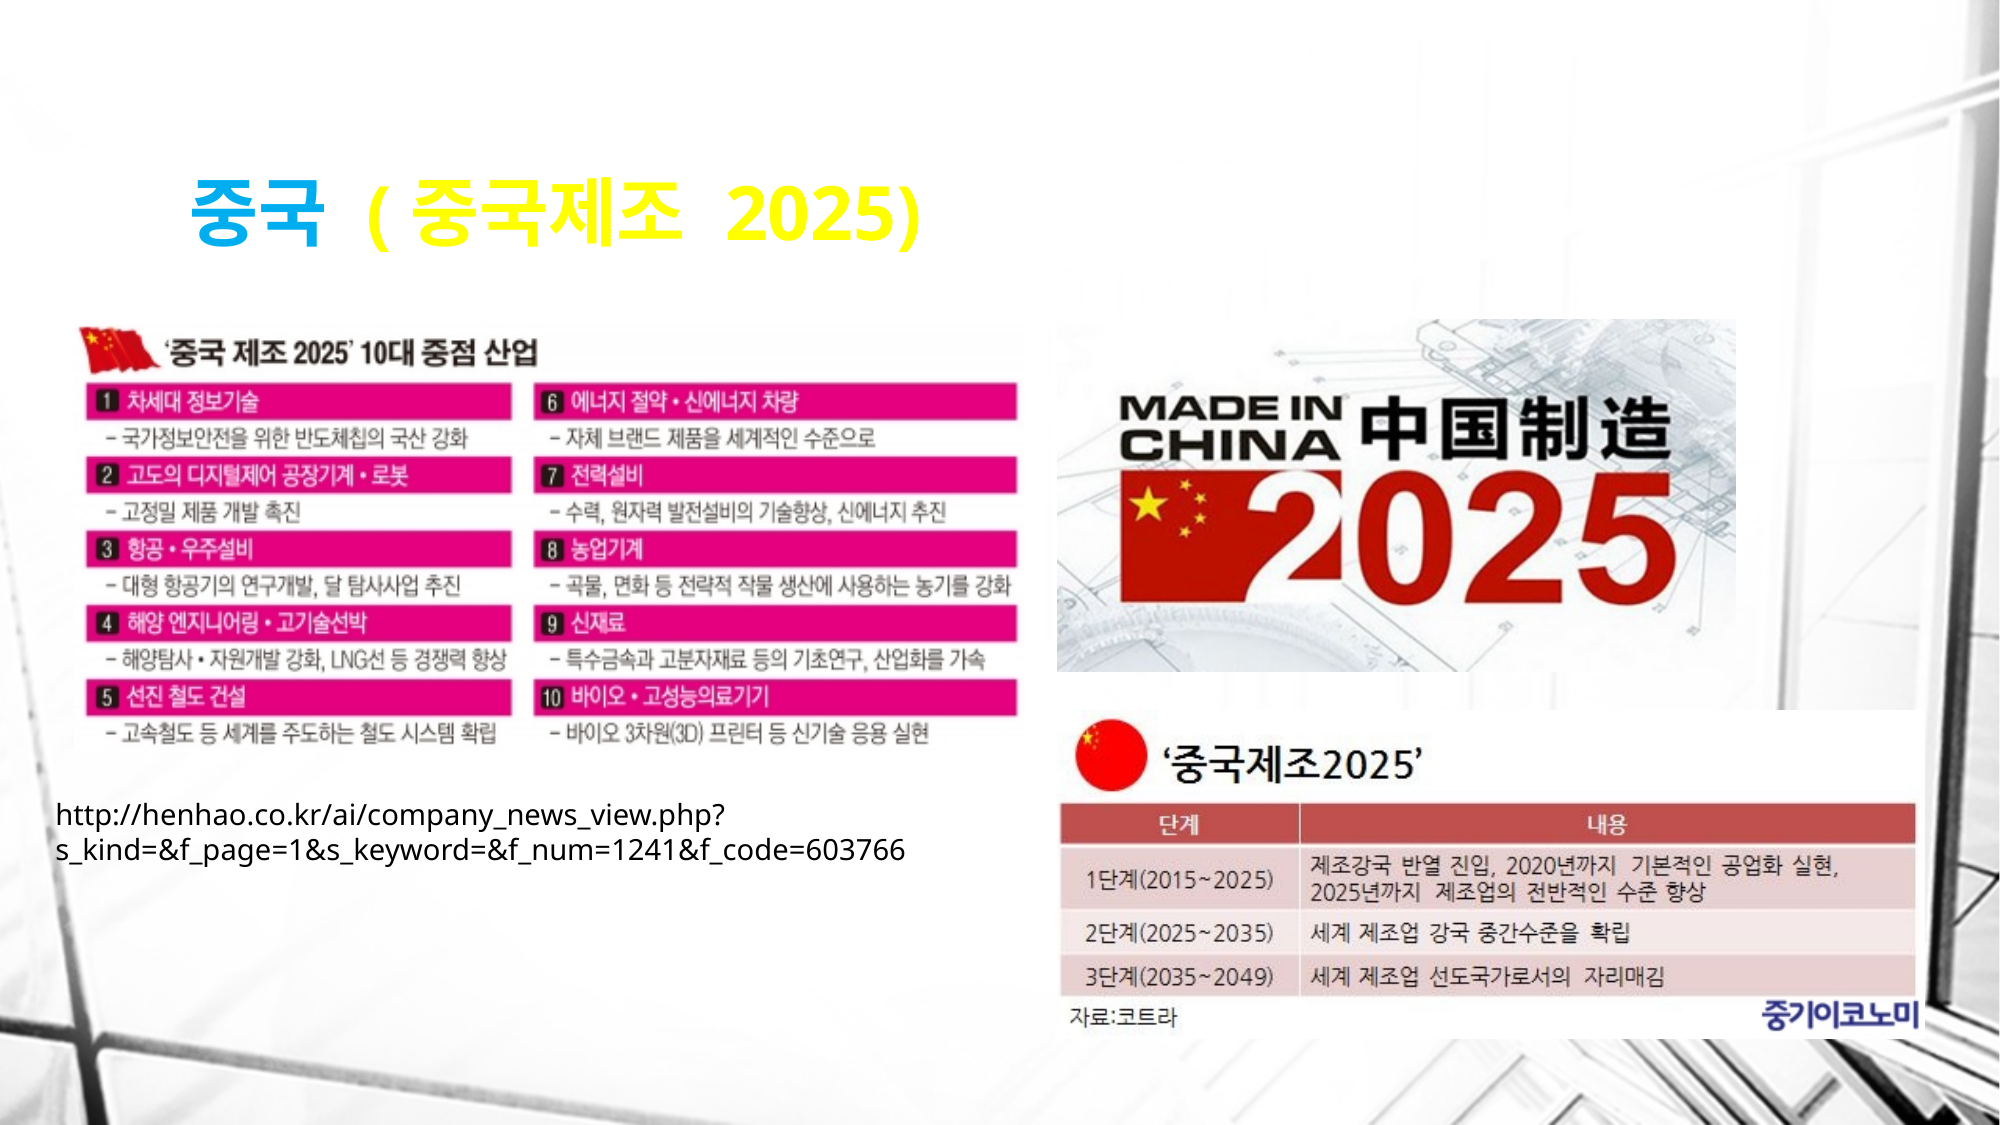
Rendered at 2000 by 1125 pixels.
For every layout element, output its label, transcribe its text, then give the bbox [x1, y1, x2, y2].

picture [0, 0, 2000, 1125]
text_box http://henhao.co.kr/ai/company_news_view.php?s_kind=&f_page=1&s_keyword=&f_num=1241&f_code=603766 [40, 788, 1041, 874]
title 중국 (중국제조 2025) [174, 87, 1600, 263]
